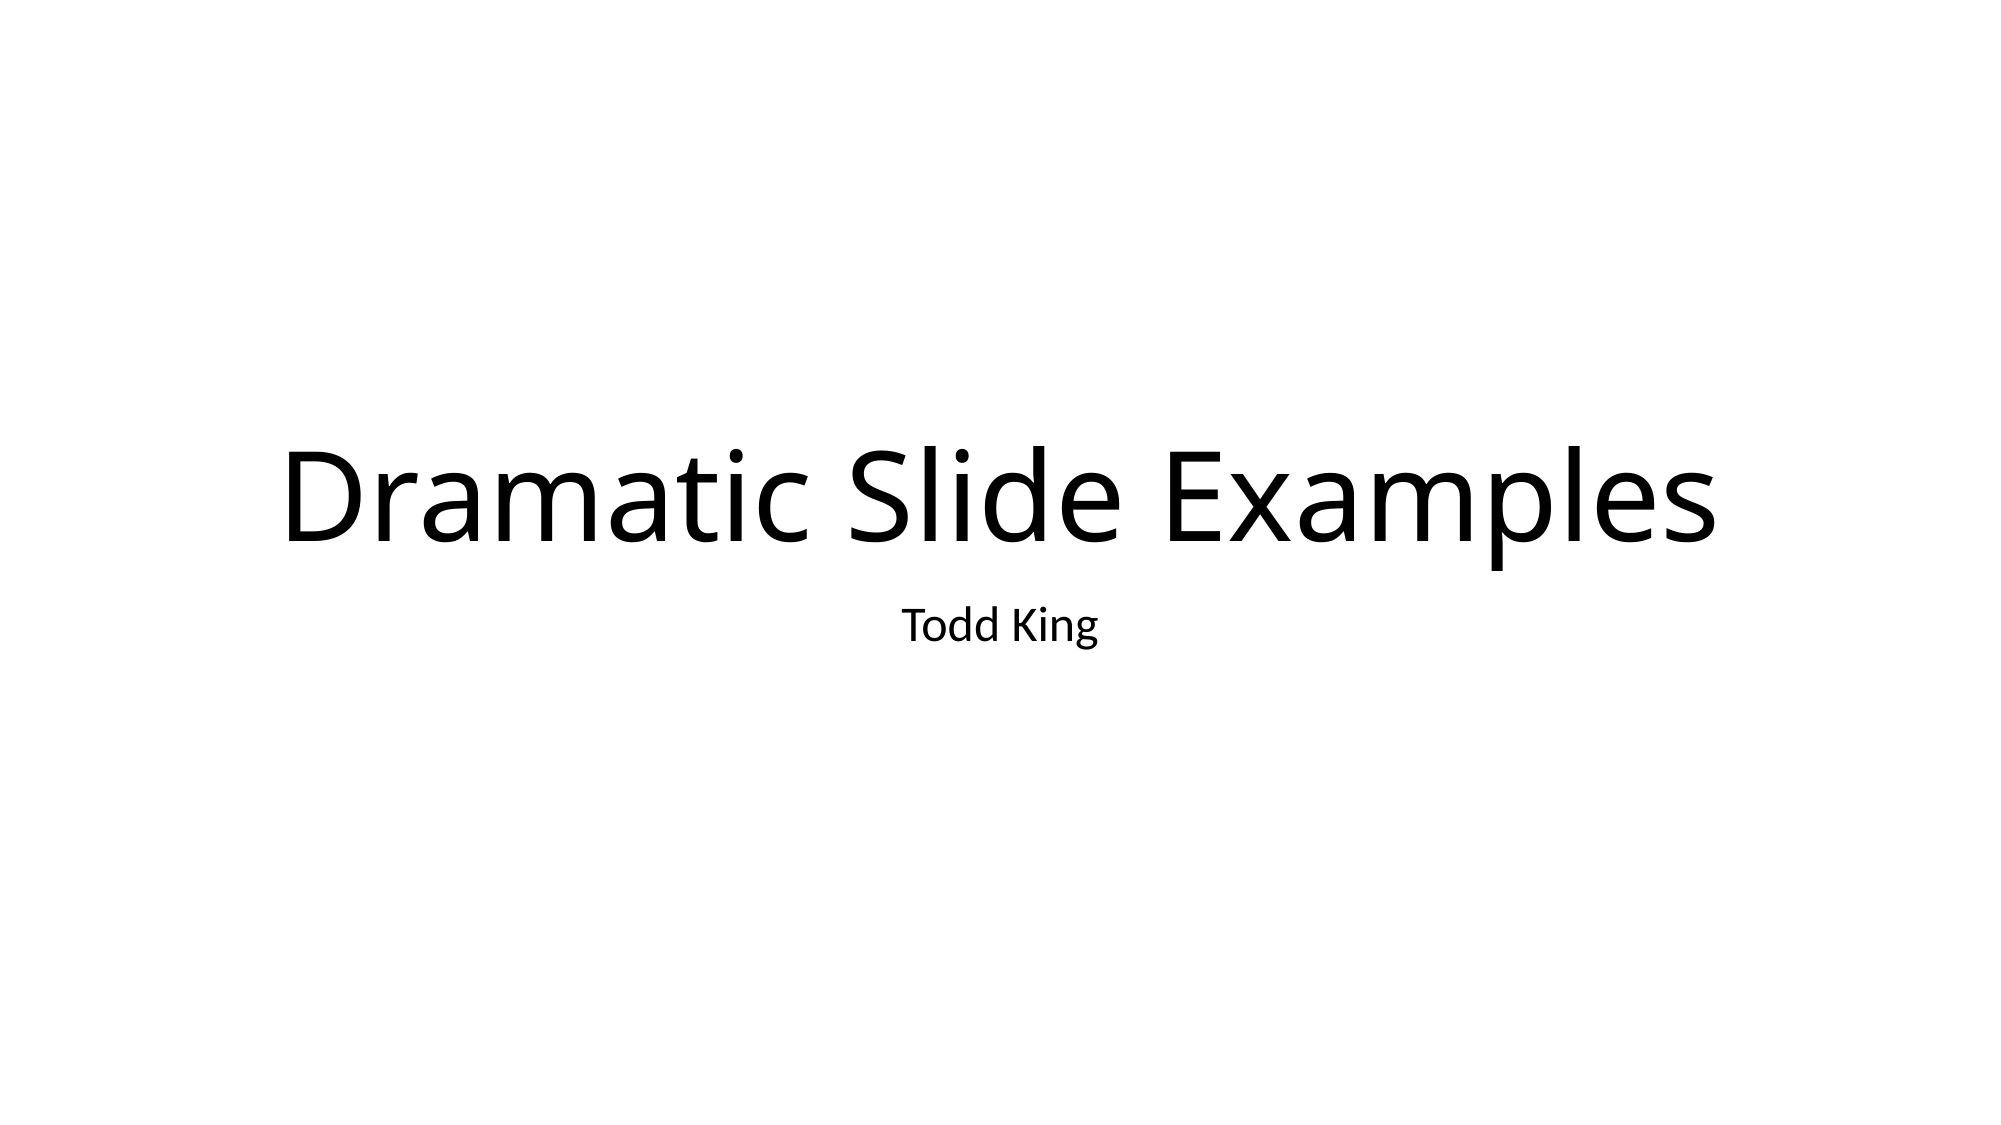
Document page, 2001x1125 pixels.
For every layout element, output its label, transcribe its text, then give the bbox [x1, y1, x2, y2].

subtitle Todd King [249, 590, 1750, 863]
title Dramatic Slide Examples [249, 184, 1750, 576]
